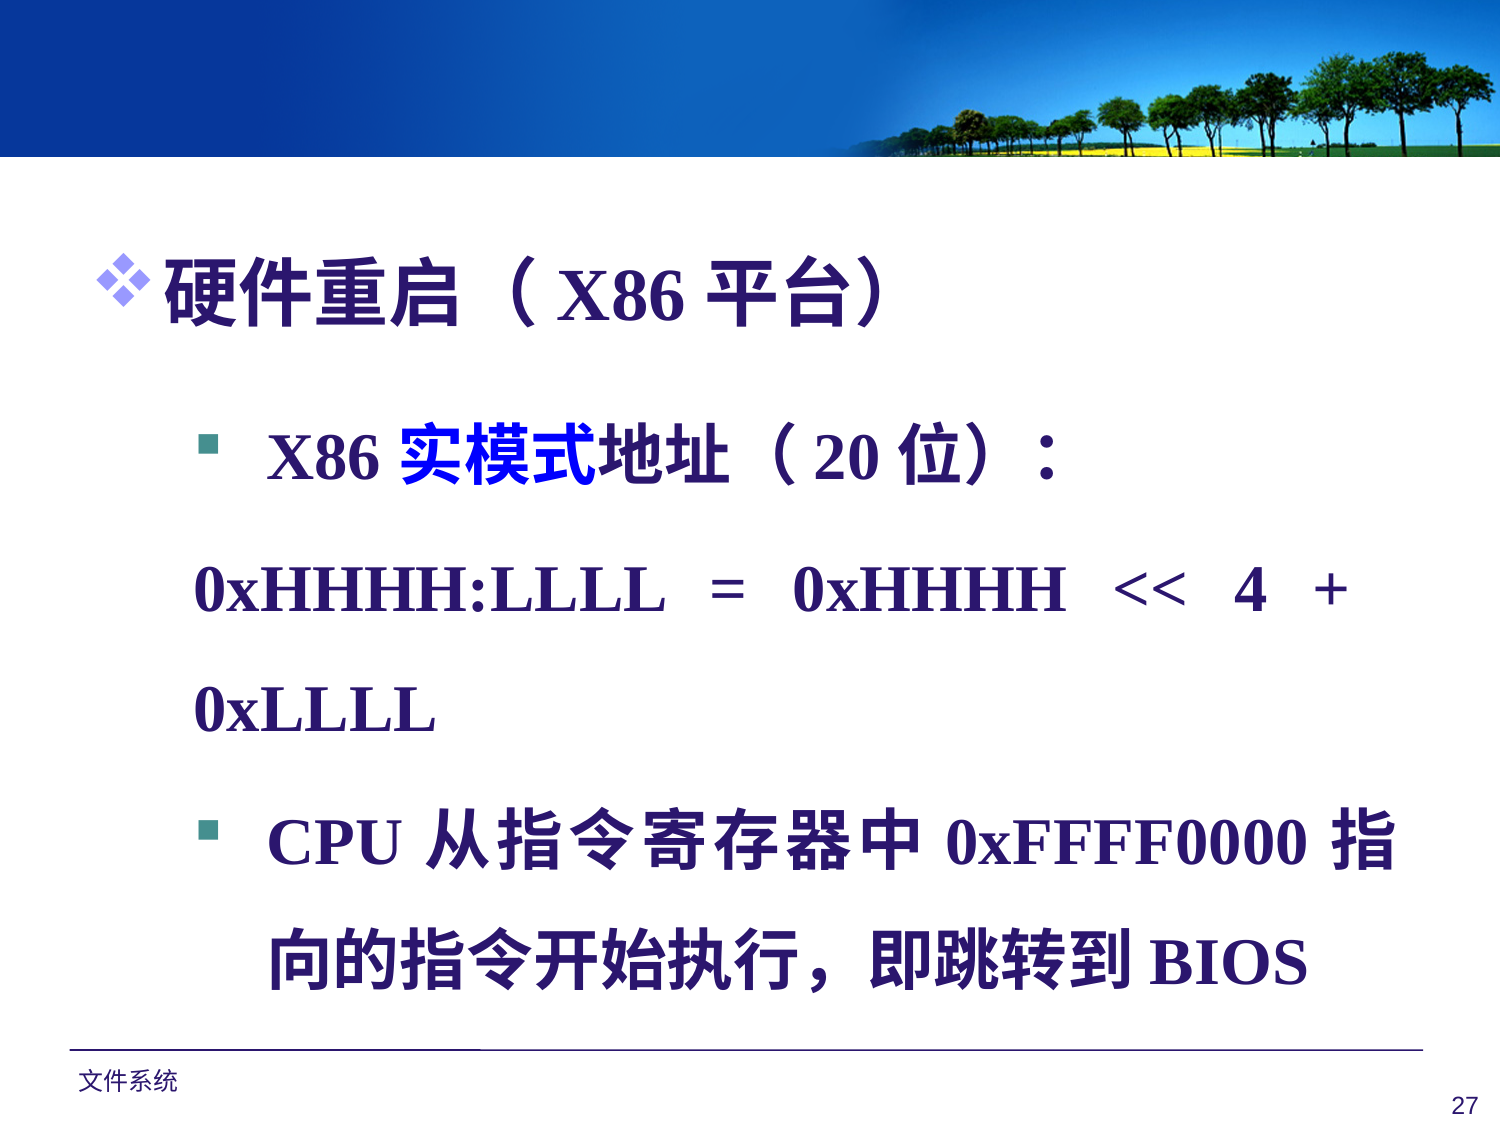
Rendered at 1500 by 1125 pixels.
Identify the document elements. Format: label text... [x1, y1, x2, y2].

list 硬件重启（X86平台） X86实模式地址（20位）： 0xHHHH:LLLL = 0xHHHH << 4 + 0xLLLL CPU从指令寄存器中0xFFFF0000指向的指令开始执行，即跳转到BIOS [75, 237, 1413, 1006]
slide_number 文件系统 [63, 1057, 414, 1095]
picture [0, 0, 1500, 157]
slide_number 27 [1143, 1081, 1495, 1118]
